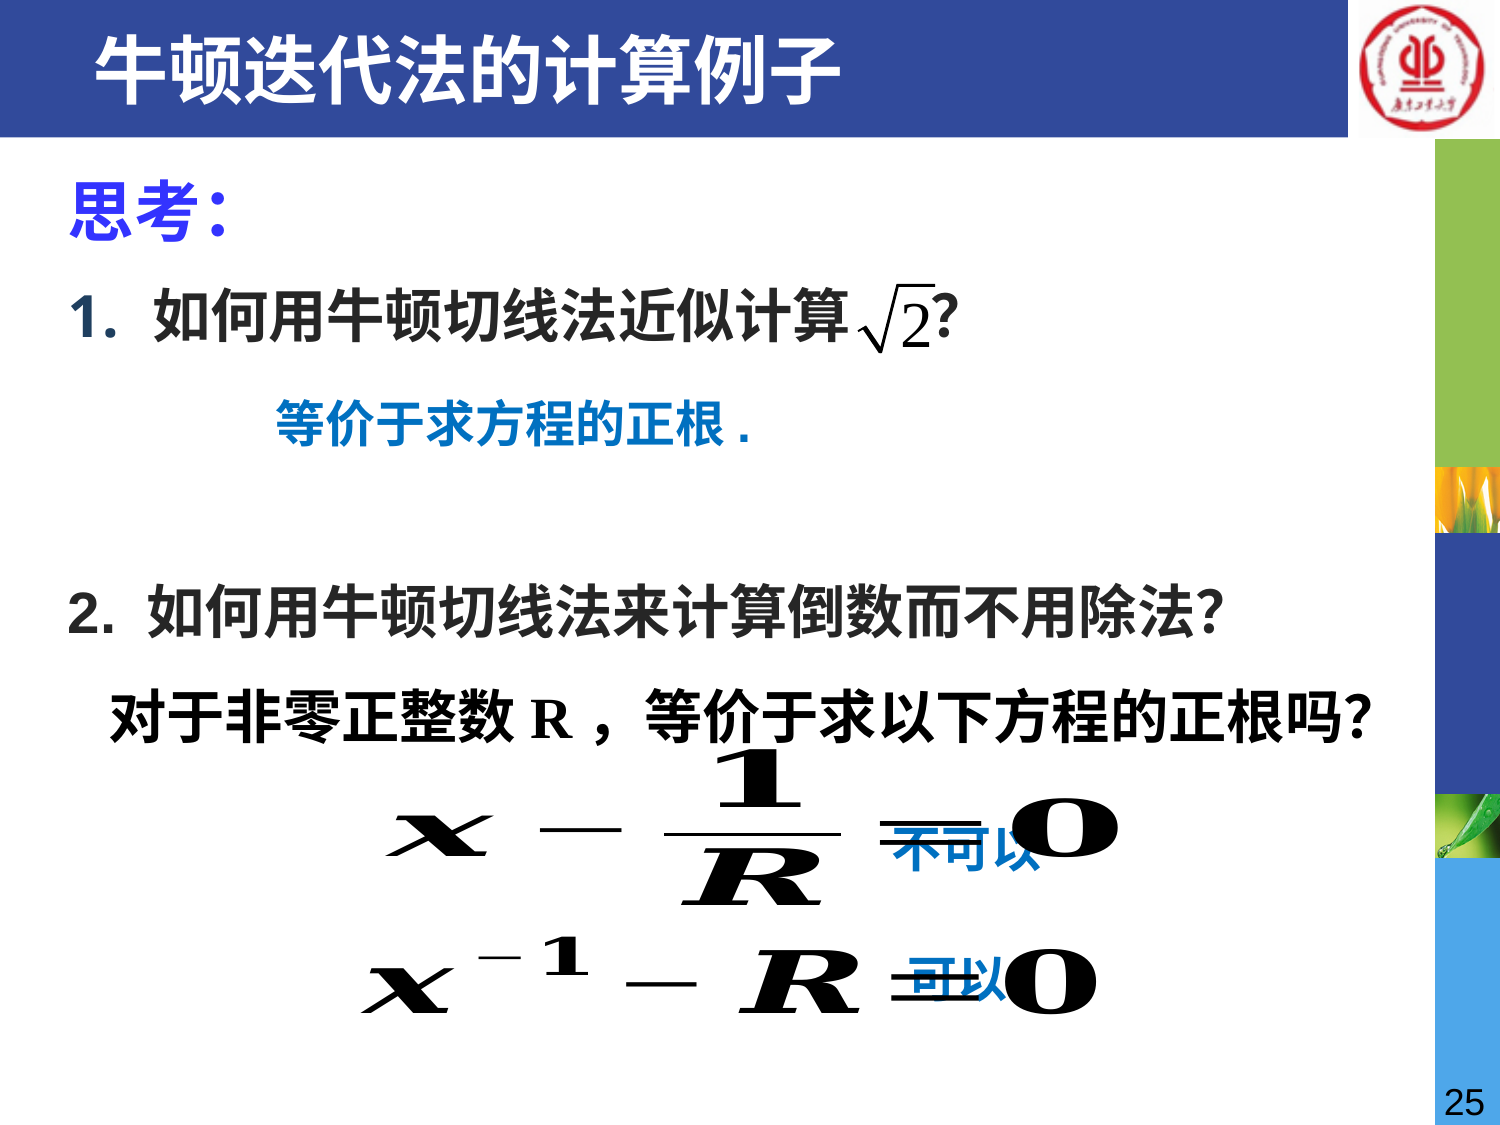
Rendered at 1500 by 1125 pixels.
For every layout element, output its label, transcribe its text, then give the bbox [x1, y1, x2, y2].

text_box 可以 [892, 940, 1023, 1016]
text_box 思考： 如何用牛顿切线法近似计算 ？ [53, 162, 1376, 484]
text_box 2. 如何用牛顿切线法来计算倒数而不用除法？ 对于非零正整数R，等价于求以下方程的正根吗？ [53, 532, 1424, 863]
text_box 不可以 [876, 810, 1057, 886]
picture [1358, 1, 1495, 138]
title 牛顿迭代法的计算例子 [26, 28, 1190, 109]
picture [1435, 467, 1500, 533]
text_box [844, 266, 951, 367]
picture [1435, 794, 1500, 858]
